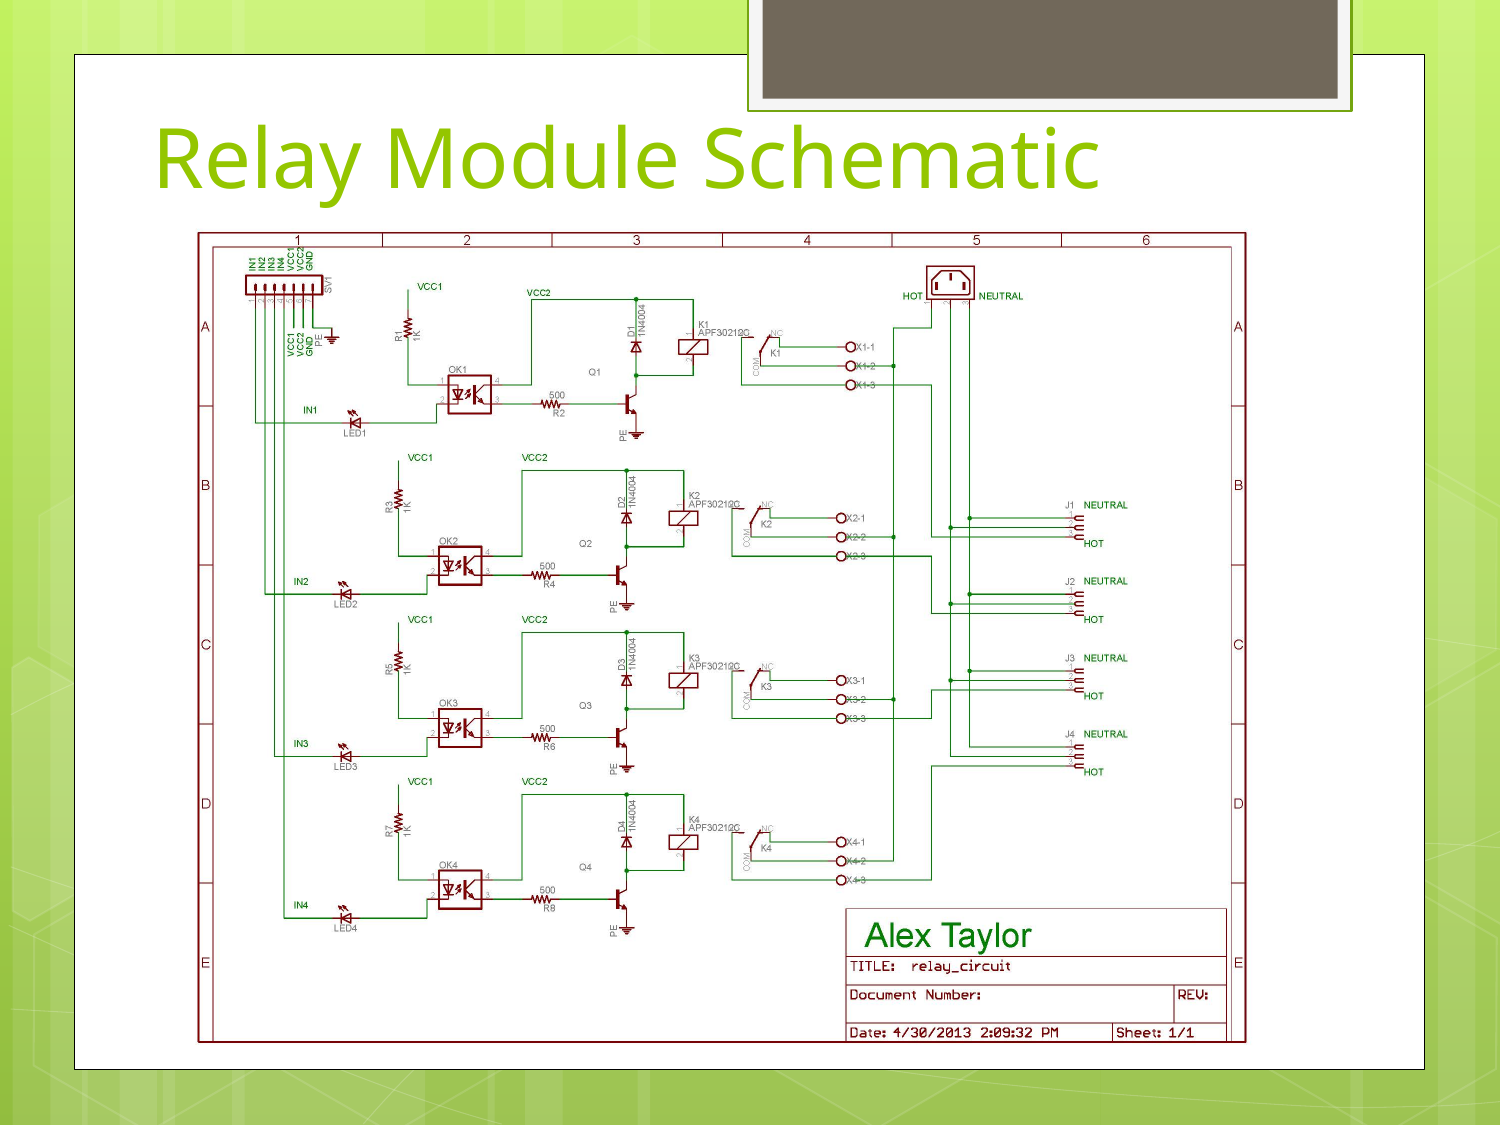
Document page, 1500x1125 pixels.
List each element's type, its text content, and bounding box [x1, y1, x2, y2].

picture [171, 212, 1272, 1063]
title Relay Module Schematic [137, 24, 1290, 213]
